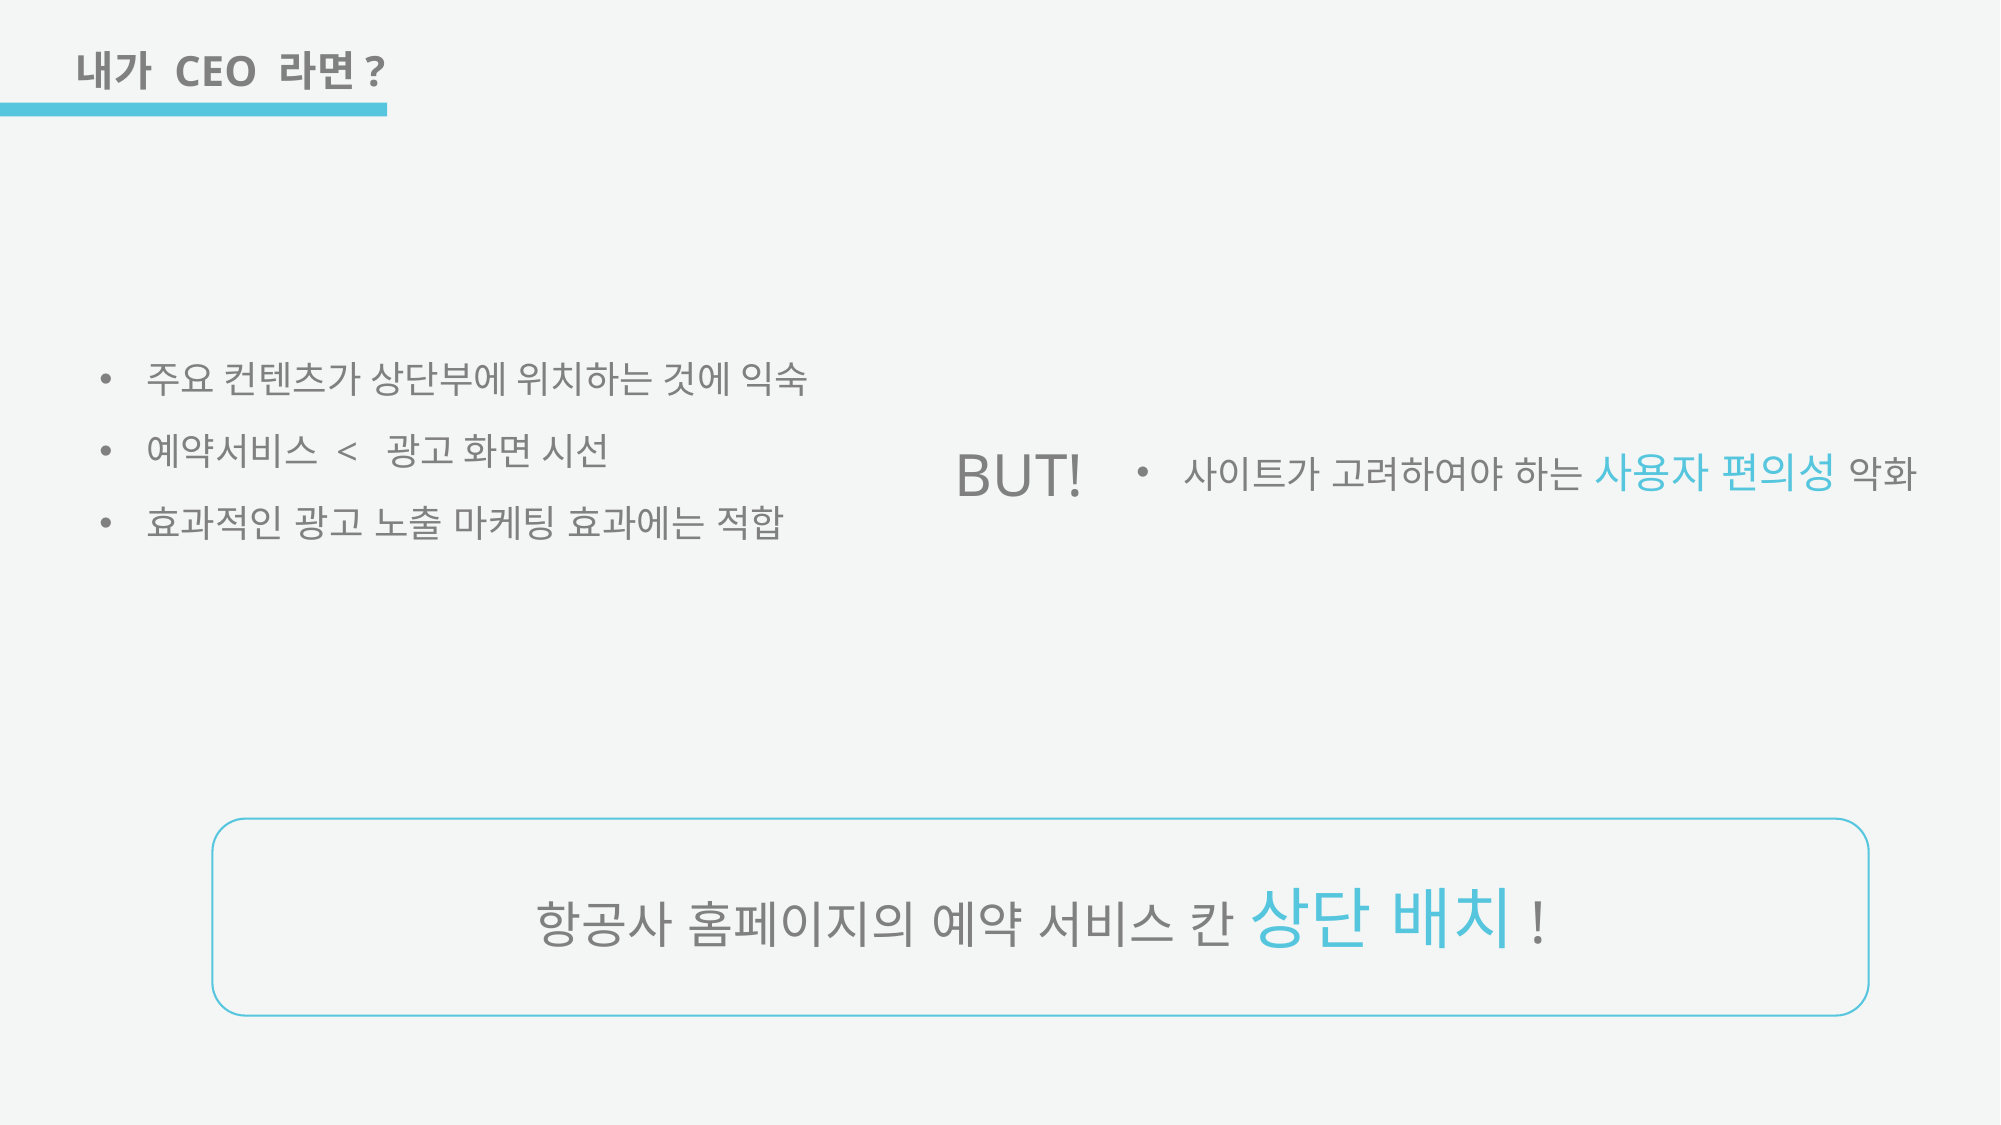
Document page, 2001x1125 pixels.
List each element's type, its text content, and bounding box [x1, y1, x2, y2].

text_box 항공사 홈페이지의 예약 서비스 칸 상단 배치! [211, 817, 1870, 1017]
text_box 사이트가 고려하여야 하는 사용자 편의성 악화 [1121, 409, 1963, 505]
text_box BUT! [940, 388, 1101, 516]
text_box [0, 36, 388, 117]
text_box 주요 컨텐츠가 상단부에 위치하는 것에 익숙 예약서비스 < 광고 화면 시선 효과적인 광고 노출 마케팅 효과에는 적합 [84, 321, 888, 697]
